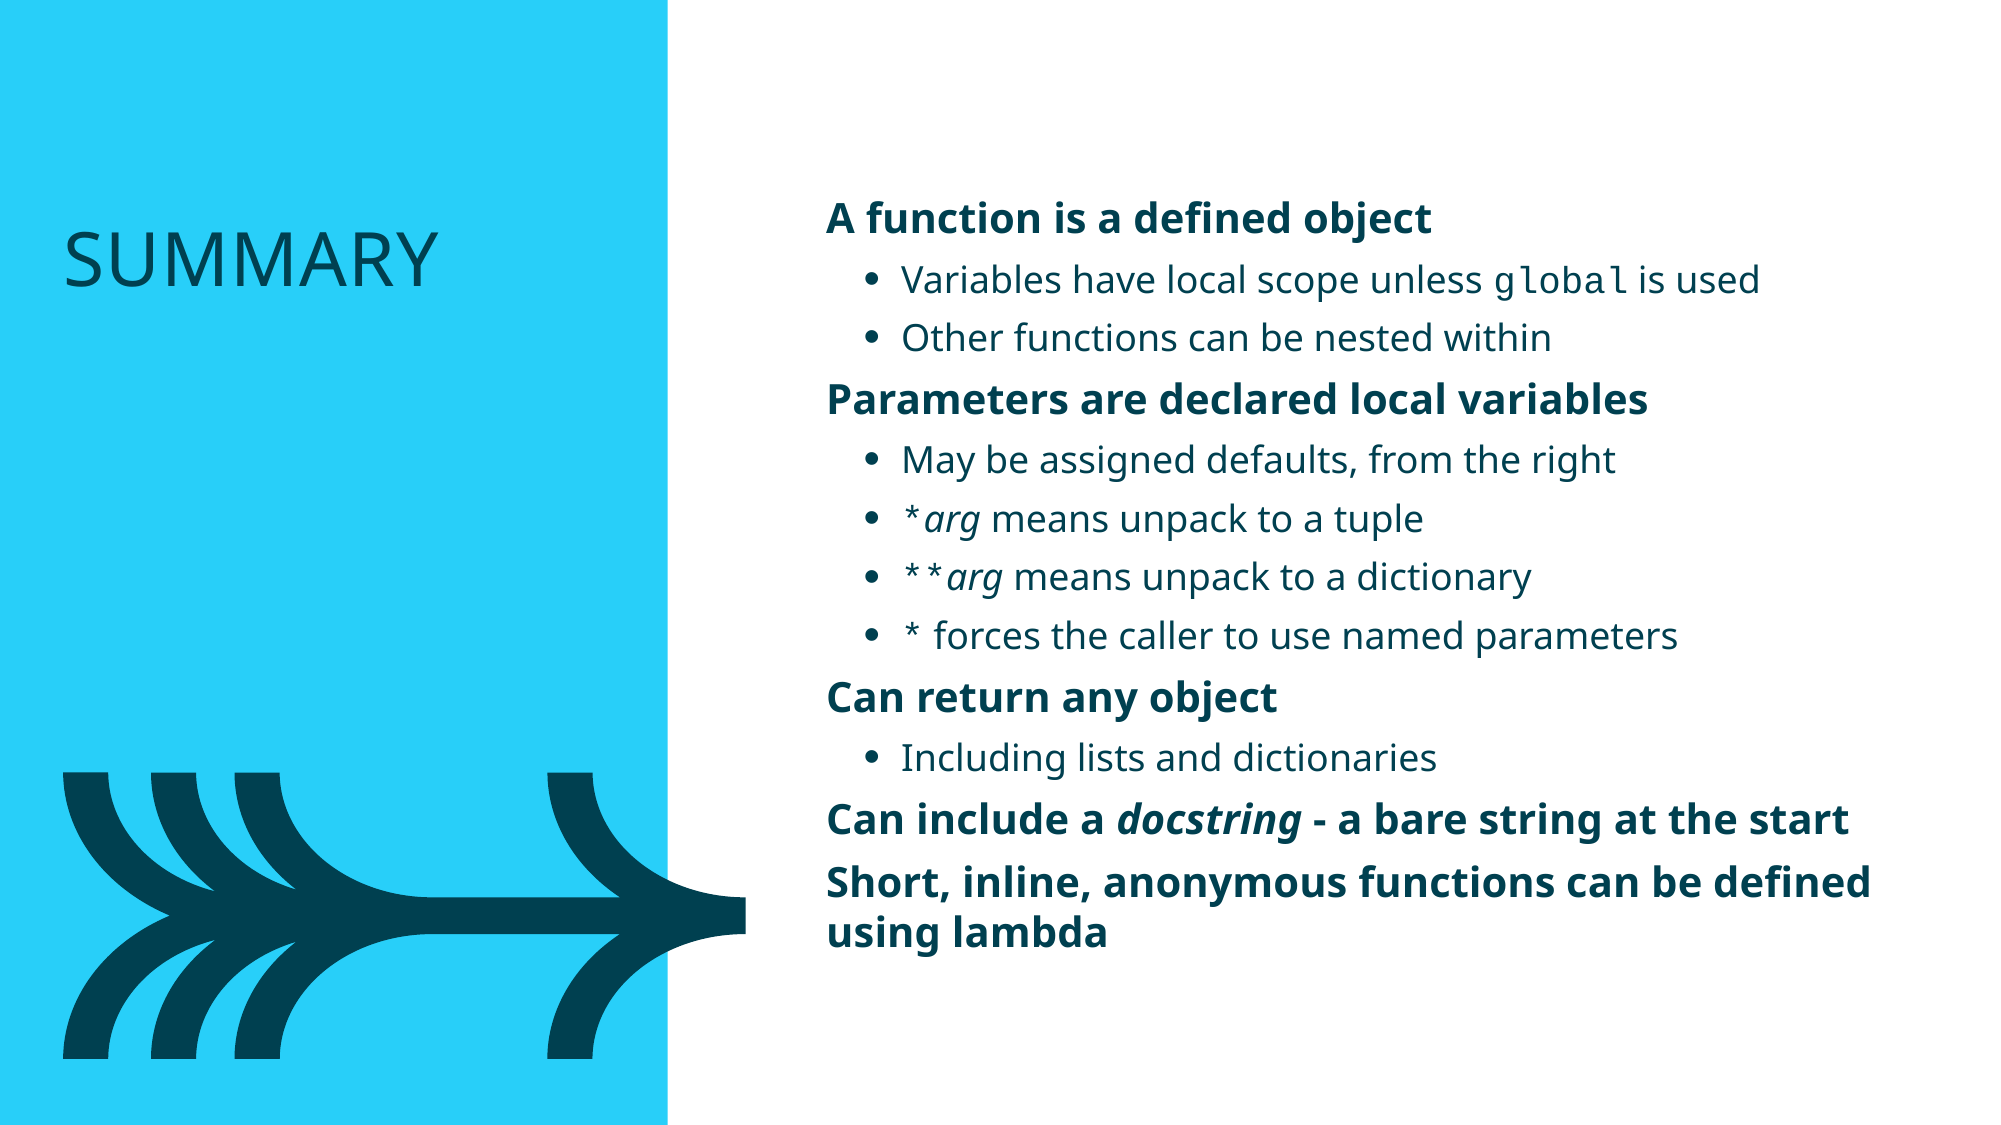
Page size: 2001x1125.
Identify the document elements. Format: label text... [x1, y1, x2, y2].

list Summary [63, 221, 628, 673]
list A function is a defined object Variables have local scope unless global is used Other functions can be nested within Parameters are declared local variables May be assigned defaults, from the right *arg means unpack to a tuple **arg means unpack to a dictionary * forces the caller to use named parameters Can return any object Including lists and dictionaries Can include a docstring - a bare string at the start Short, inline, anonymous functions can be defined using lambda [826, 192, 1937, 1059]
